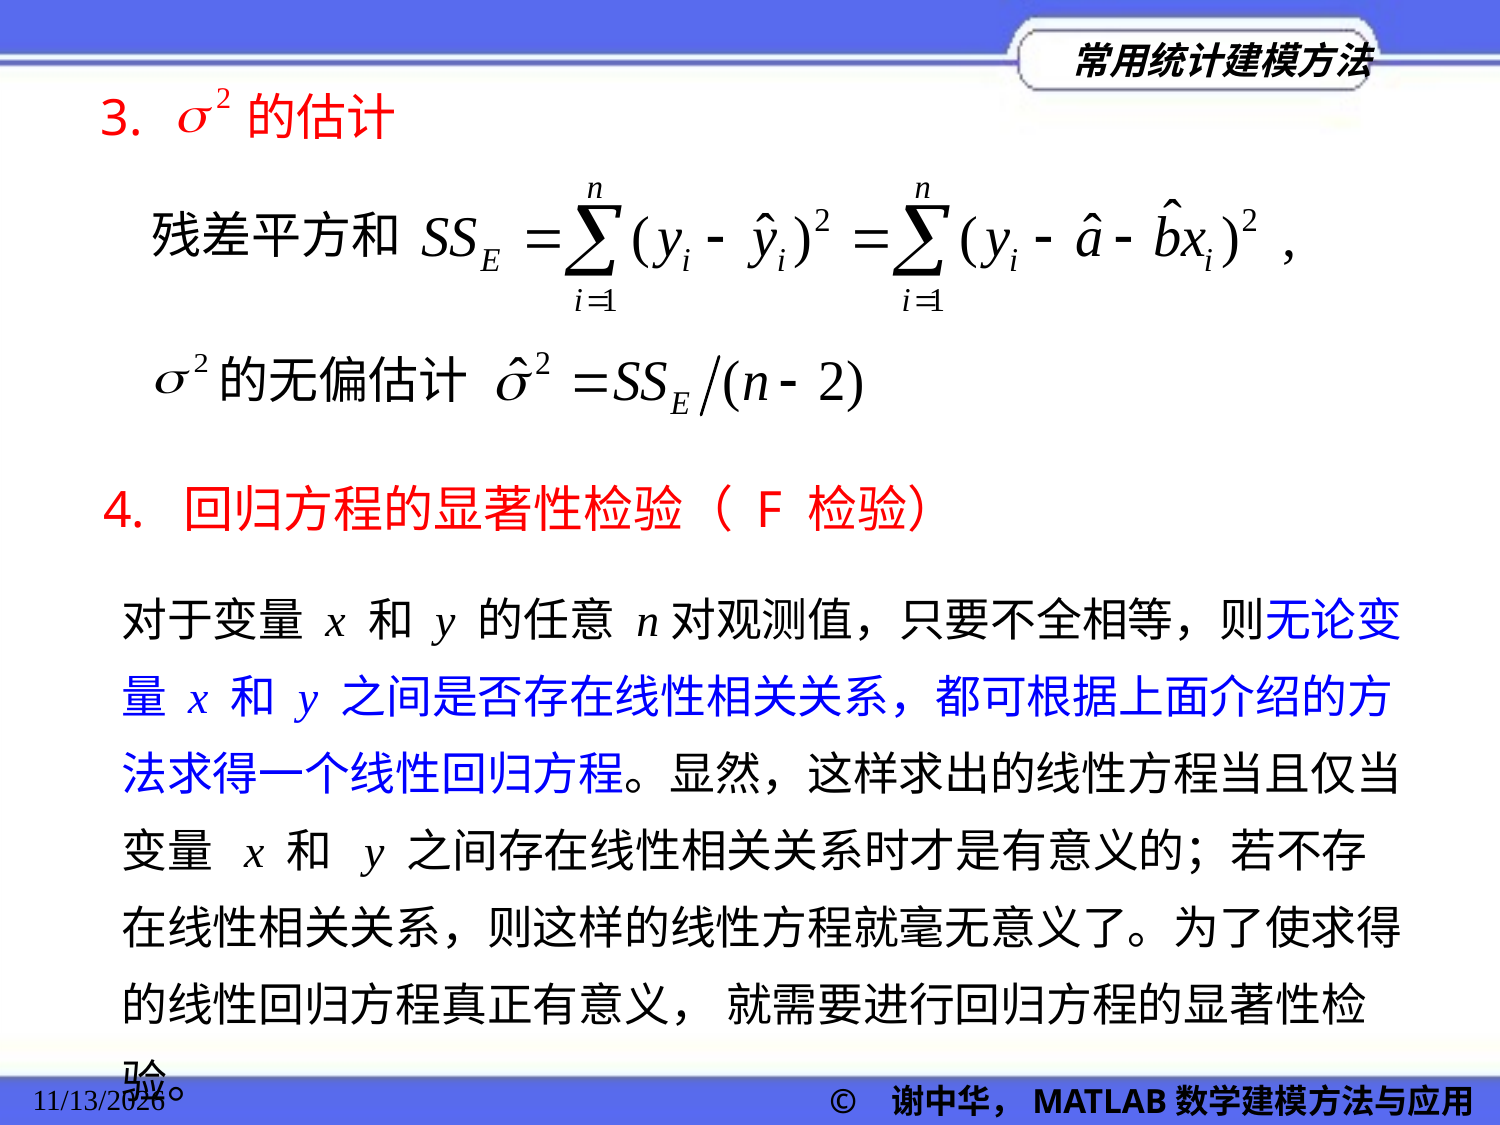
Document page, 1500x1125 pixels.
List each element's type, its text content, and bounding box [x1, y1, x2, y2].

text_box 4. 回归方程的显著性检验（ F 检验） [88, 469, 1436, 545]
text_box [123, 337, 1365, 430]
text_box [85, 75, 1471, 155]
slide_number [17, 1077, 356, 1120]
picture [0, 0, 1500, 1125]
text_box 对于变量 x 和 y 的任意 n对观测值，只要不全相等，则无论变量 x 和 y 之间是否存在线性相关关系，都可根据上面介绍的方法求得一个线性回归方程。显然，这样求出的线性方程当且仅当变量 x 和 y 之间存在线性相关关系时才是有意义的；若不存在线性相关关系，则这样的线性方程就毫无意义了。为了使求得的线性回归方程真正有意义， 就需要进行回归方程的显著性检验。 [106, 561, 1424, 1116]
footer © 谢中华，MATLAB数学建模方法与应用 [809, 1076, 1495, 1123]
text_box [136, 161, 1306, 325]
